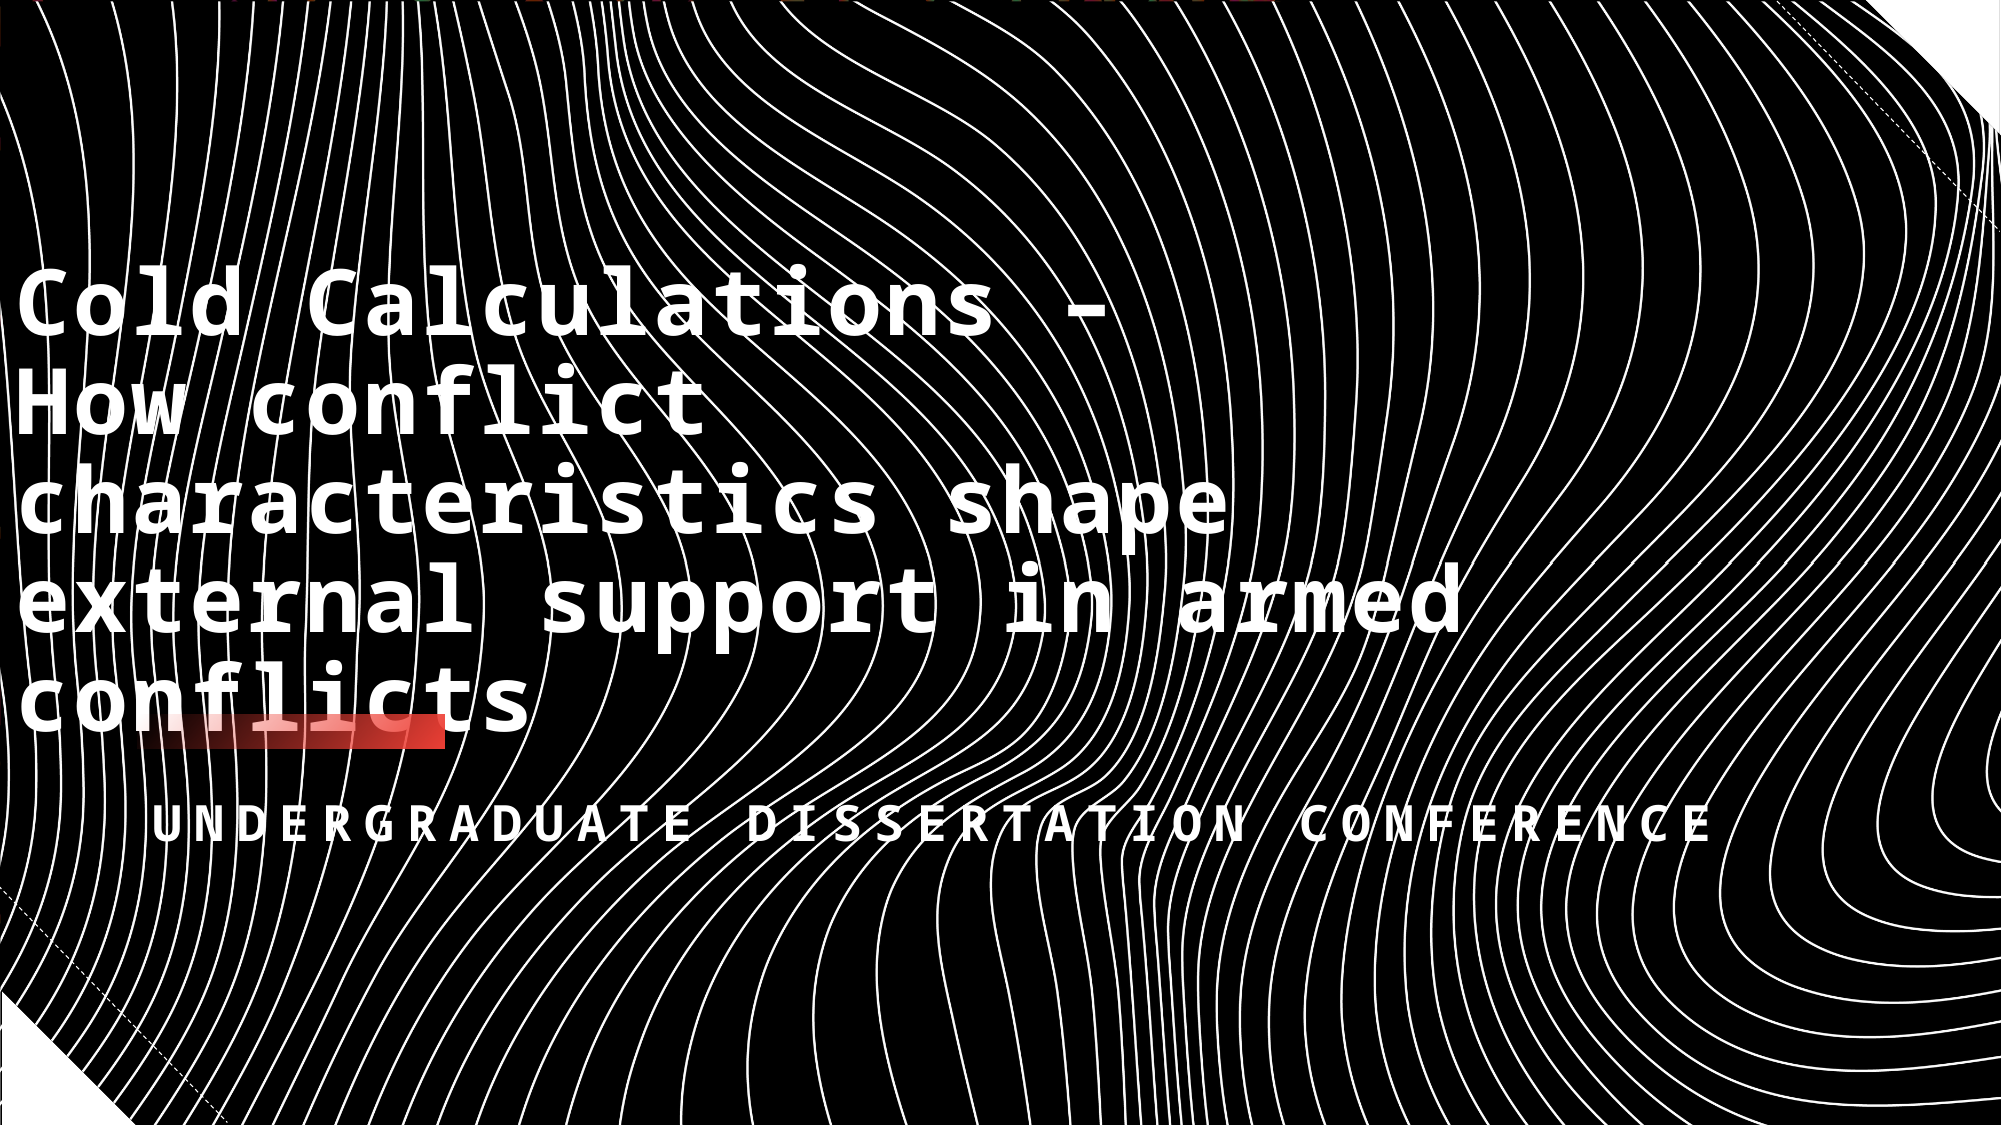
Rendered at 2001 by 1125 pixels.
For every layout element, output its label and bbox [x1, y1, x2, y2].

picture [0, 0, 2001, 1125]
text_box [0, 885, 228, 1123]
text_box [1771, 0, 2000, 233]
